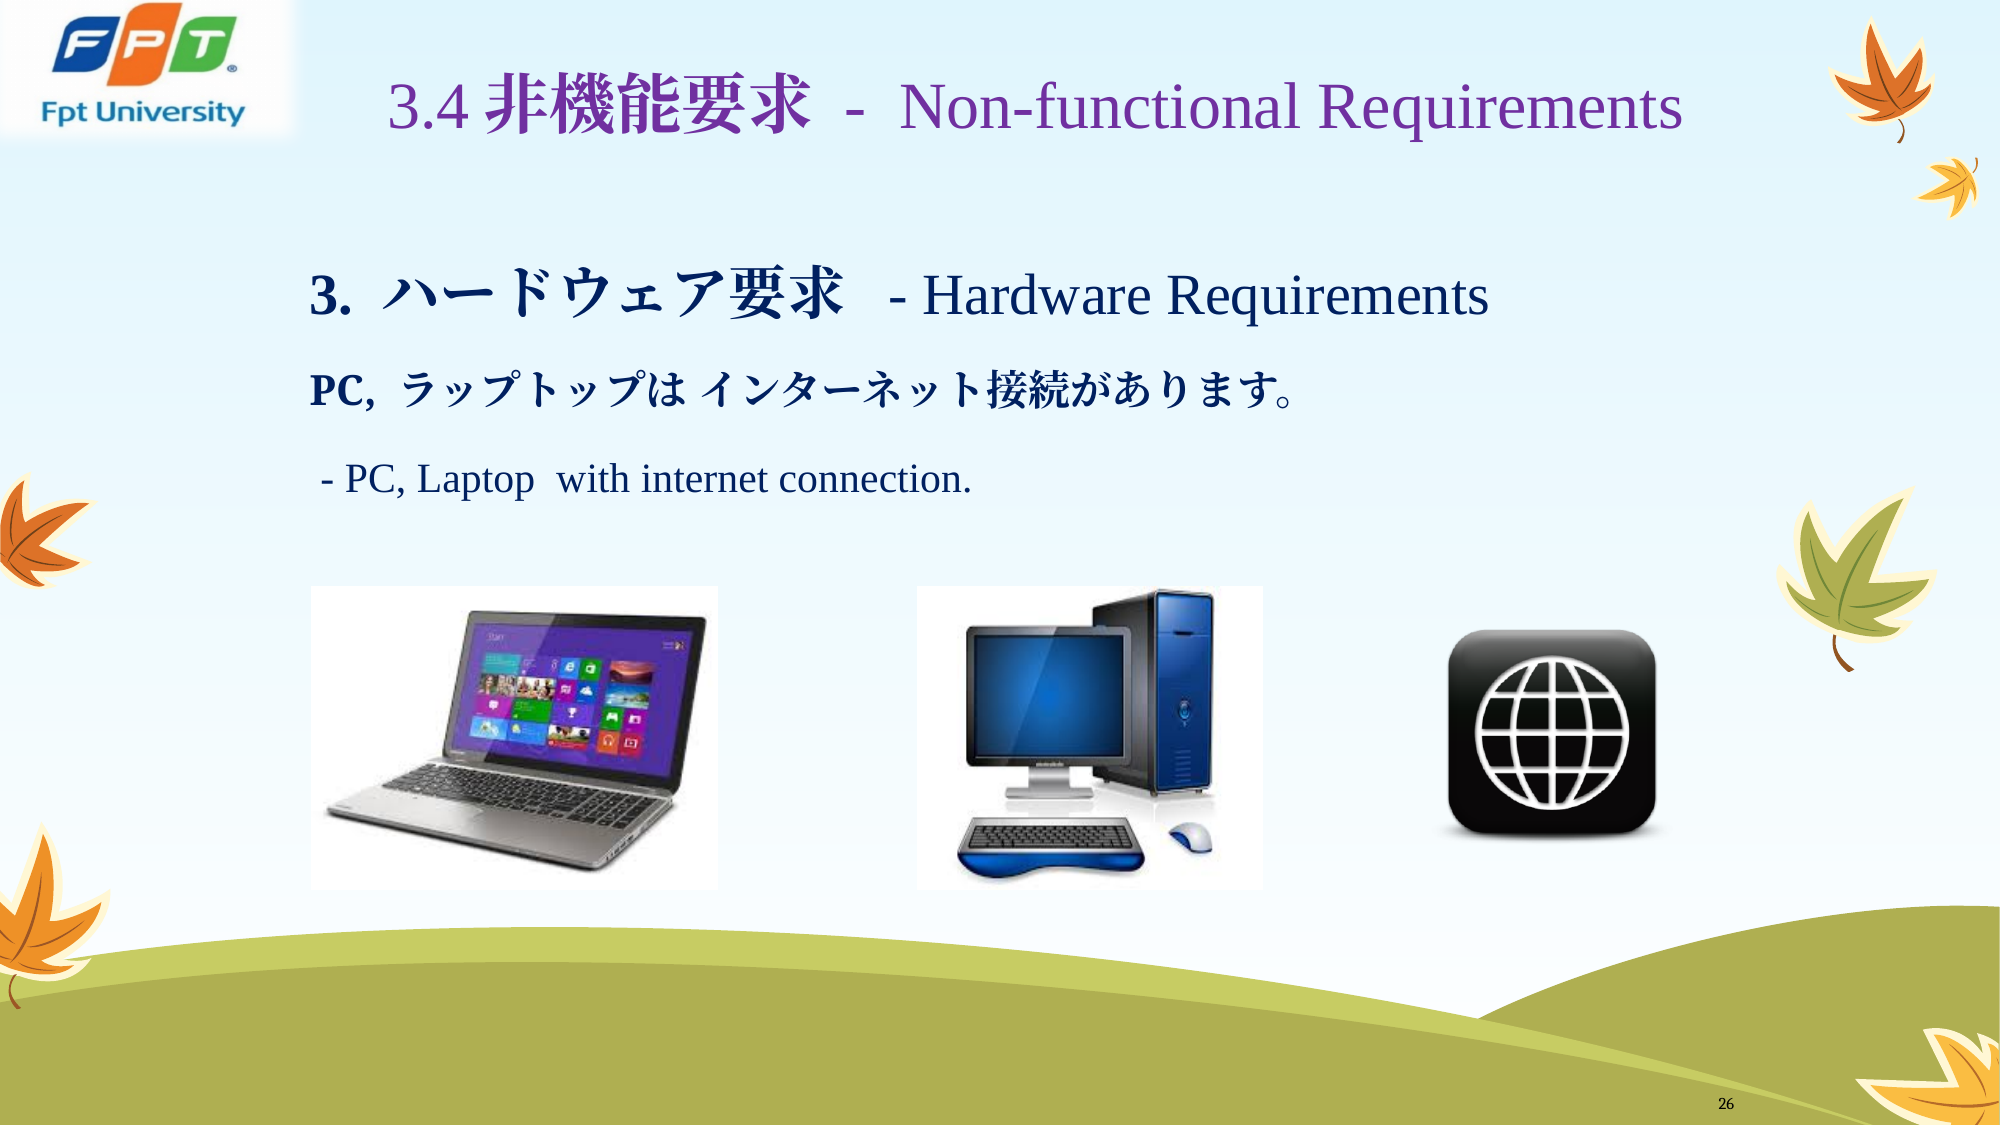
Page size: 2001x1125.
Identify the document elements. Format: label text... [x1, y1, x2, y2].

picture [917, 586, 1263, 890]
picture [311, 586, 719, 890]
title 3.4非機能要求 - Non-functional Requirements [312, 8, 1786, 151]
list 3. ハードウェア要求 - Hardware Requirements PC, ラップトップは インターネット接続があります。 - PC, Laptop with internet connection. [287, 248, 1841, 963]
picture [1400, 586, 1703, 890]
slide_number 26 [1644, 1083, 1750, 1122]
picture [0, 0, 312, 155]
